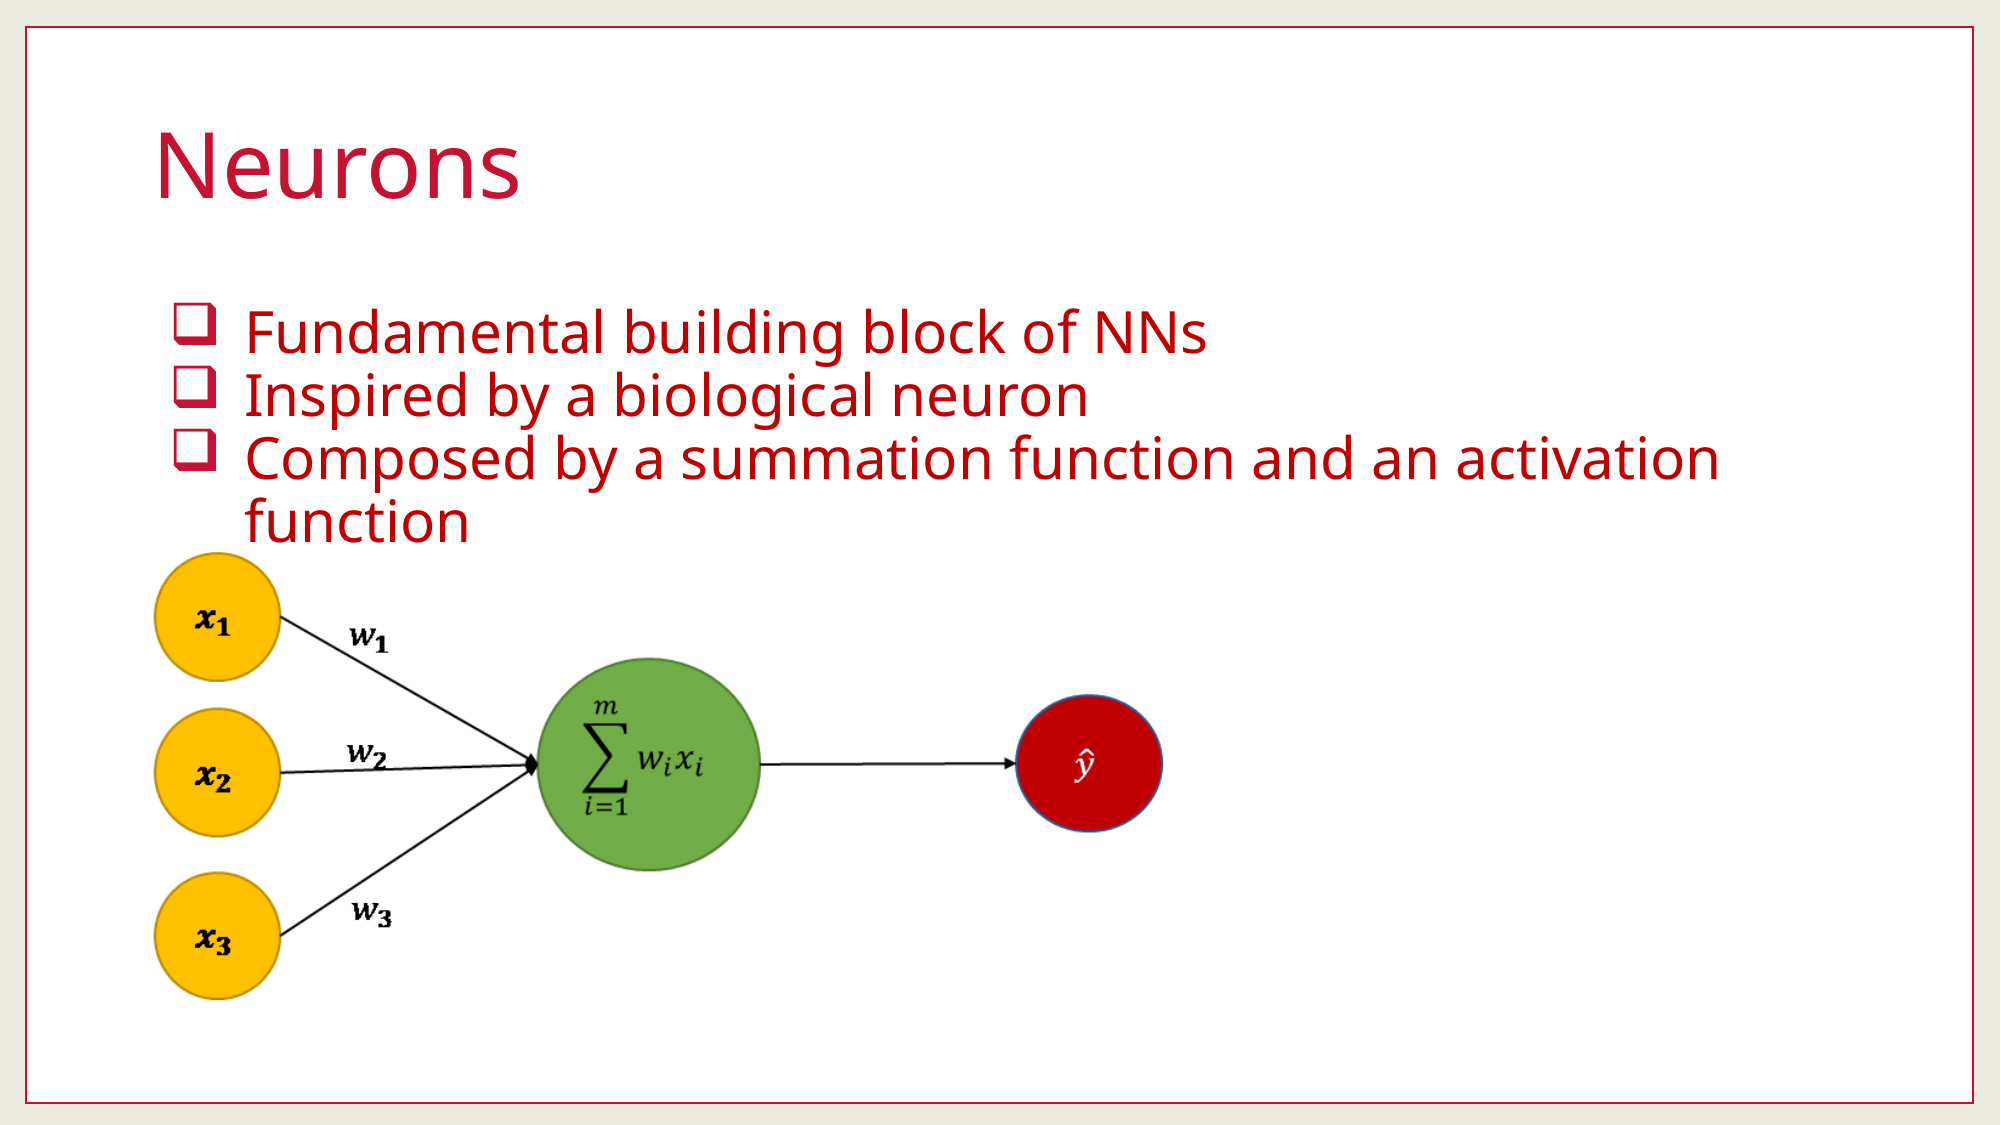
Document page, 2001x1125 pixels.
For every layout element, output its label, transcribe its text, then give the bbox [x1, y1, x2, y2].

picture [104, 552, 1214, 1030]
title Neurons [137, 59, 1945, 278]
list Fundamental building block of NNs Inspired by a biological neuron Composed by a summation function and an activation function [154, 296, 1972, 1010]
